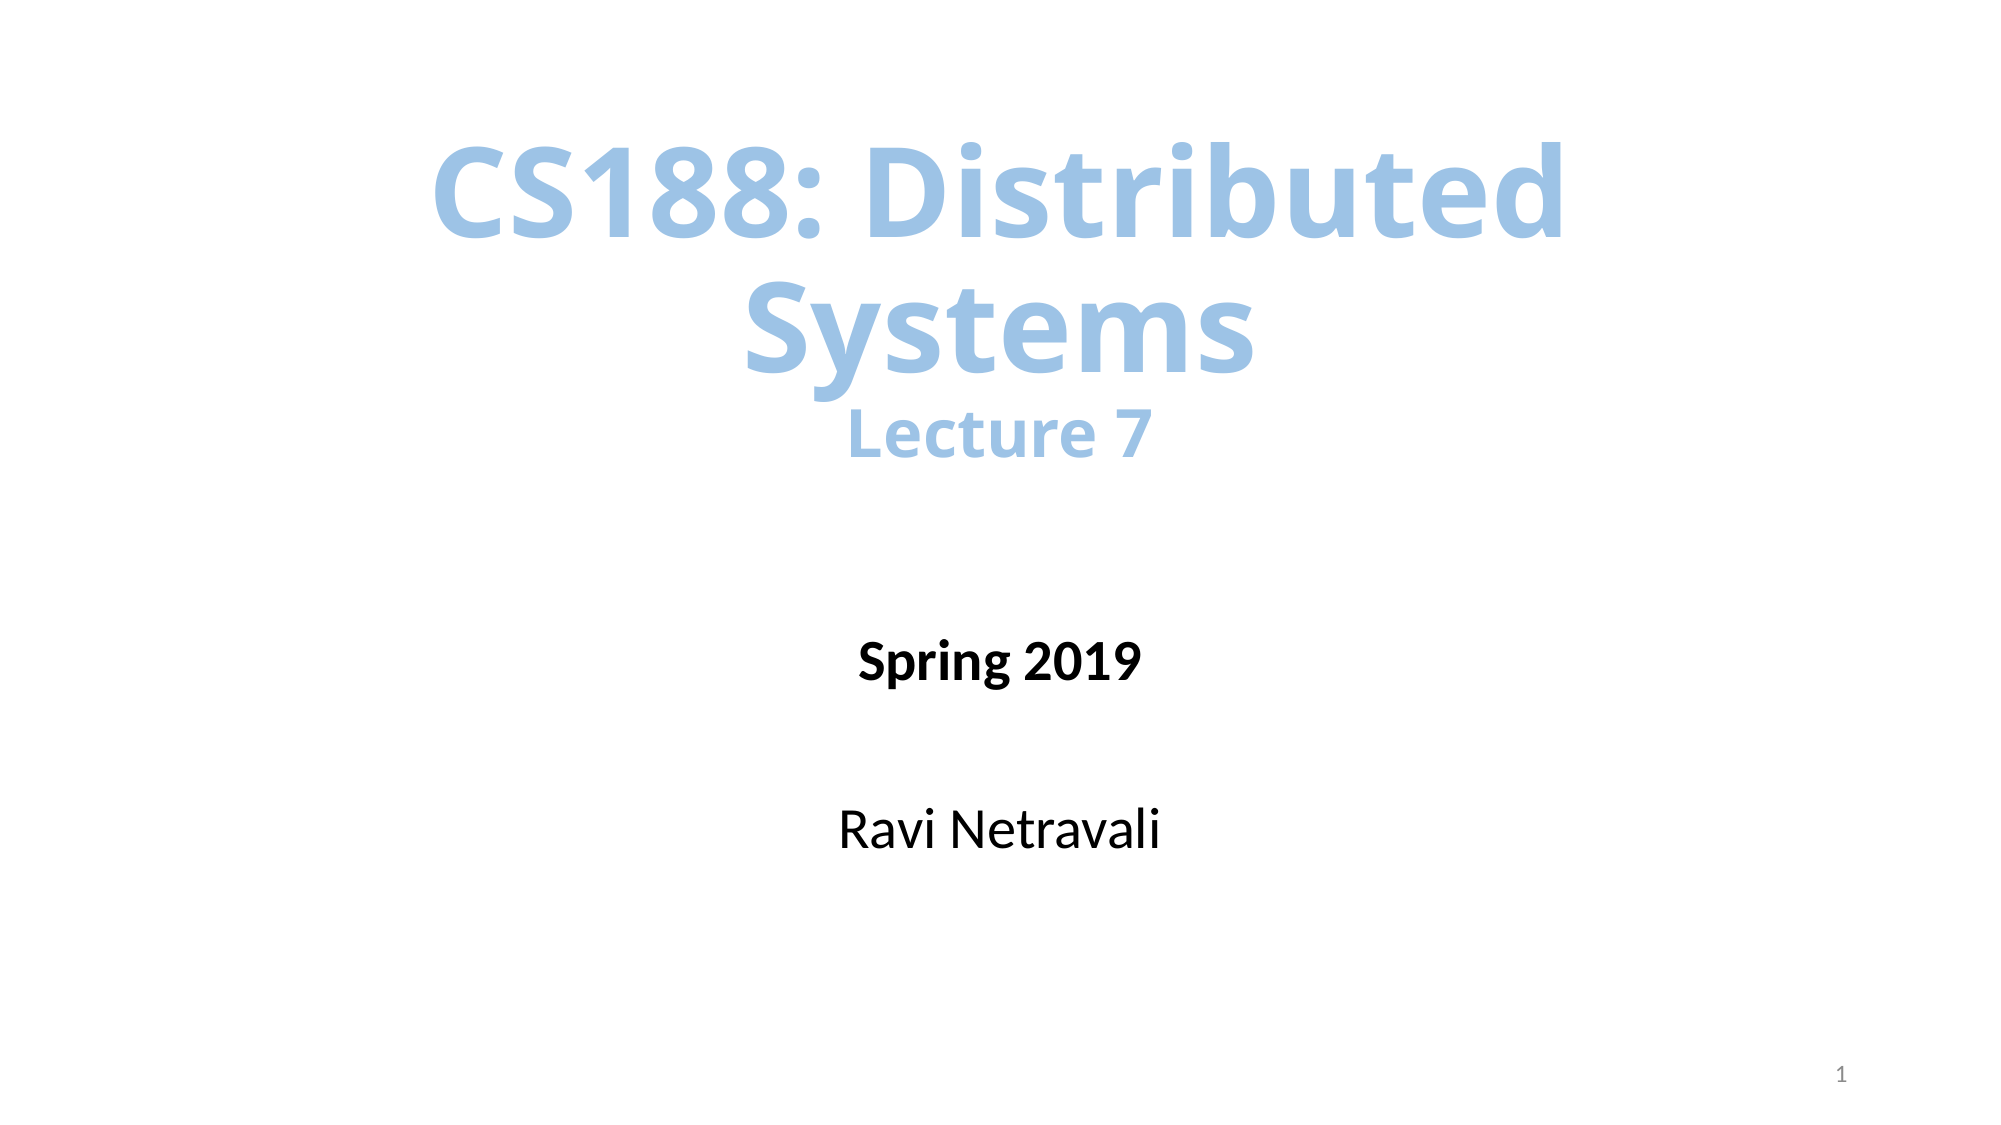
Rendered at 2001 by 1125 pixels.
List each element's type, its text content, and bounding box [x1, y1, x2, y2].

slide_number 1 [1412, 1042, 1863, 1103]
subtitle Spring 2019 Ravi Netravali [249, 532, 1750, 905]
title CS188: Distributed Systems Lecture 7 [249, 87, 1750, 480]
